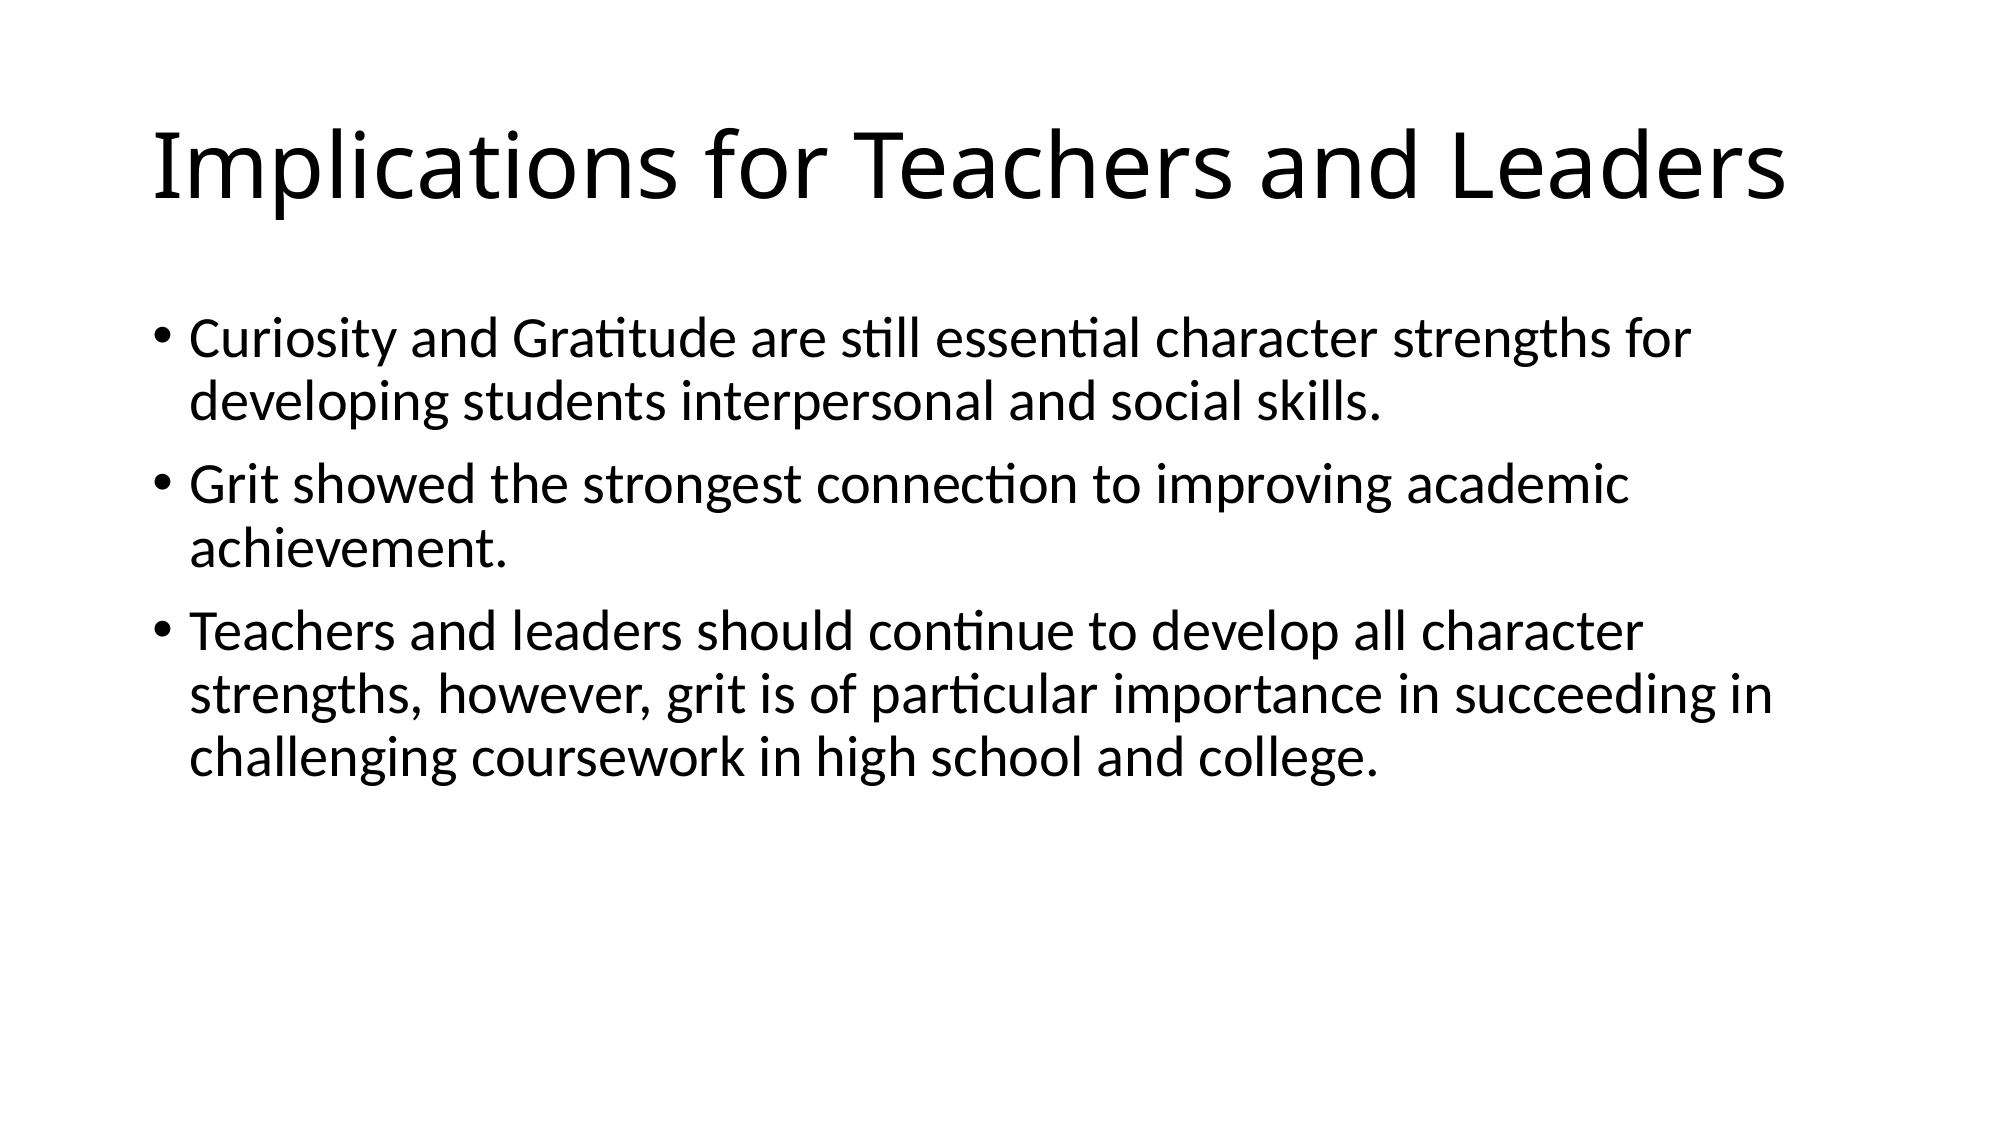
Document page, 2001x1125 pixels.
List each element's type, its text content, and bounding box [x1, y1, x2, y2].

title Implications for Teachers and Leaders [137, 59, 1863, 278]
list Curiosity and Gratitude are still essential character strengths for developing students interpersonal and social skills. Grit showed the strongest connection to improving academic achievement. Teachers and leaders should continue to develop all character strengths, however, grit is of particular importance in succeeding in challenging coursework in high school and college. [137, 299, 1863, 1014]
